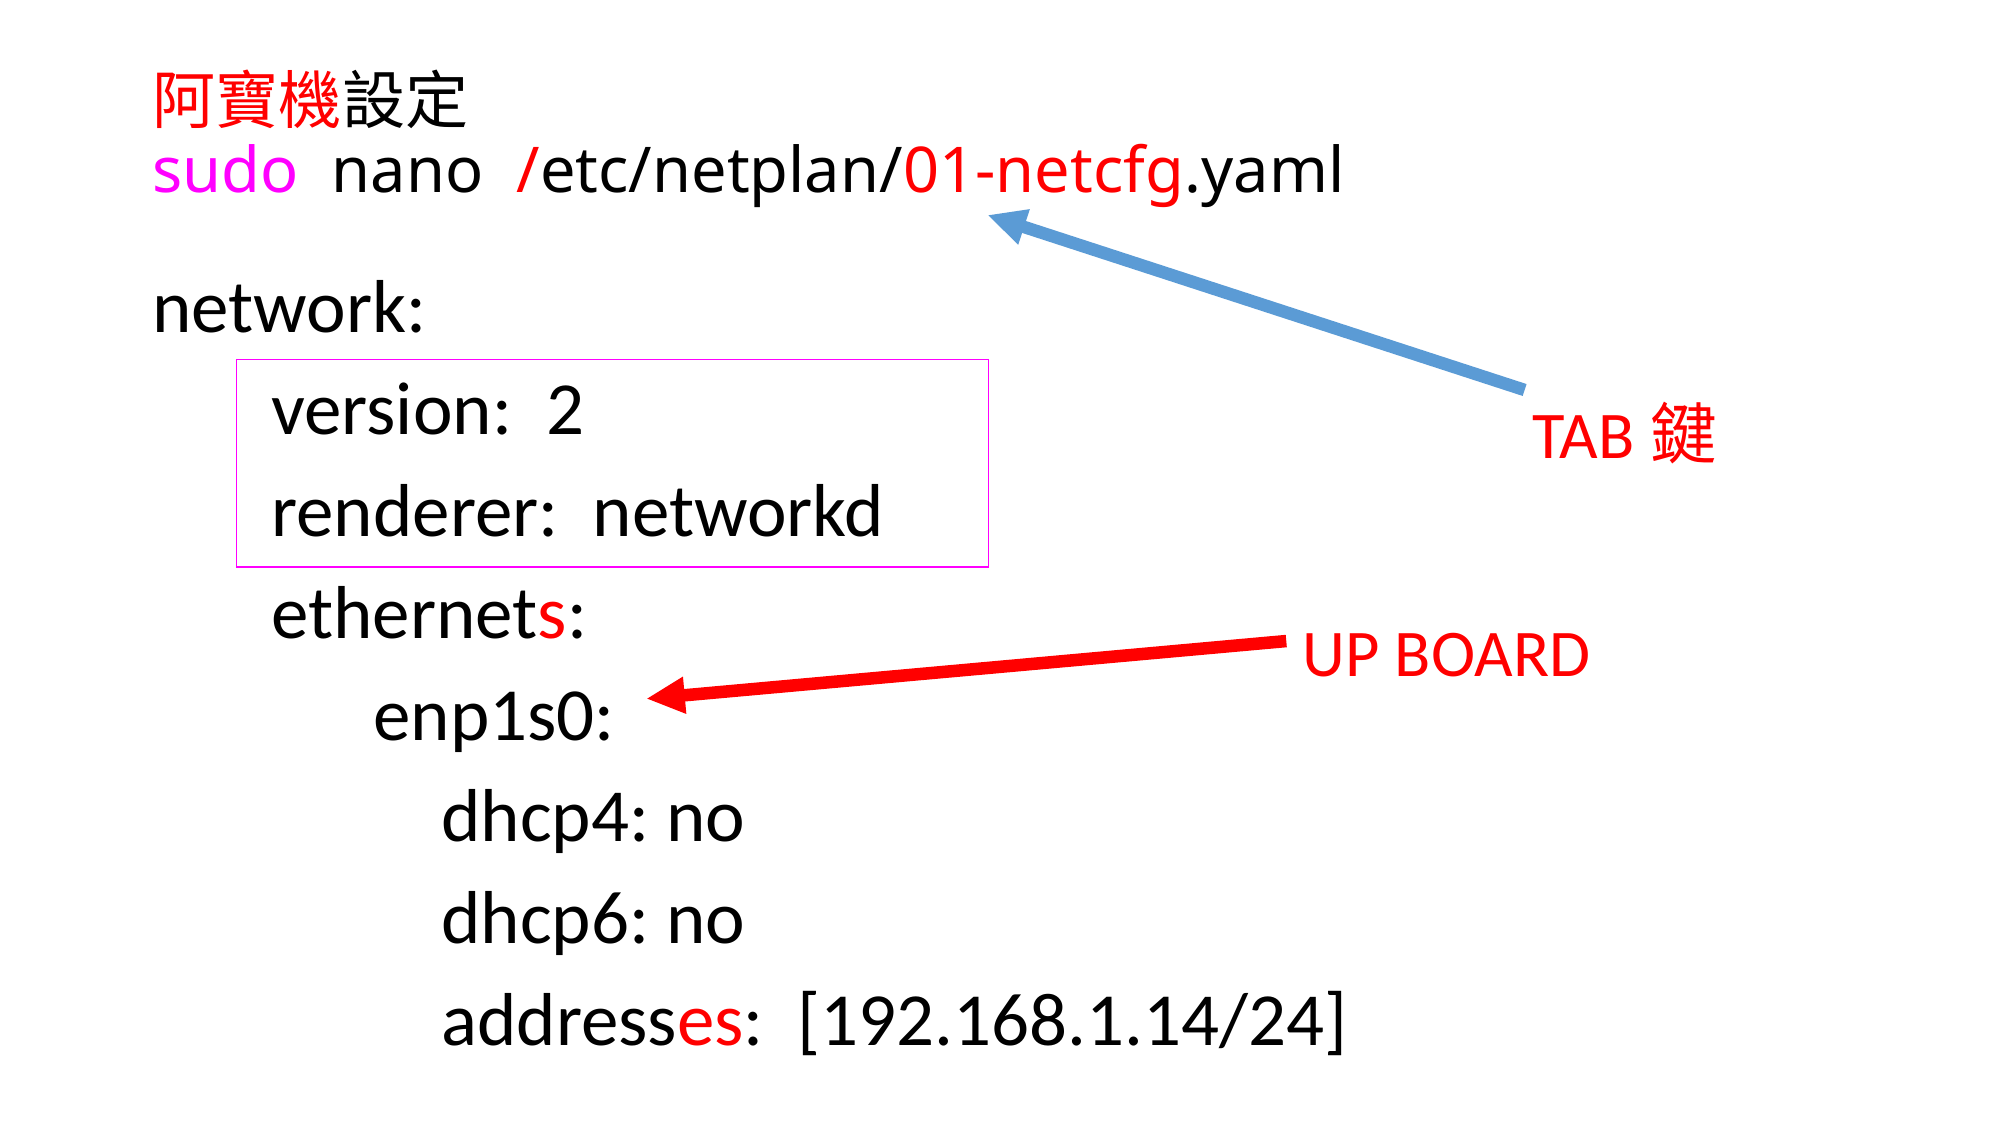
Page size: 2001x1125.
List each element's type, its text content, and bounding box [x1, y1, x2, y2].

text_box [988, 215, 1726, 481]
list network: version: 2 renderer: networkd ethernets: enp1s0: dhcp4: no dhcp6: no addresses: [192.168.1.14/24] [137, 260, 1863, 1086]
text_box [235, 358, 989, 568]
title 阿寶機設定 sudo nano /etc/netplan/01-netcfg.yaml [137, 59, 1863, 216]
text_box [647, 641, 1287, 699]
text_box UP BOARD [1287, 602, 1606, 698]
